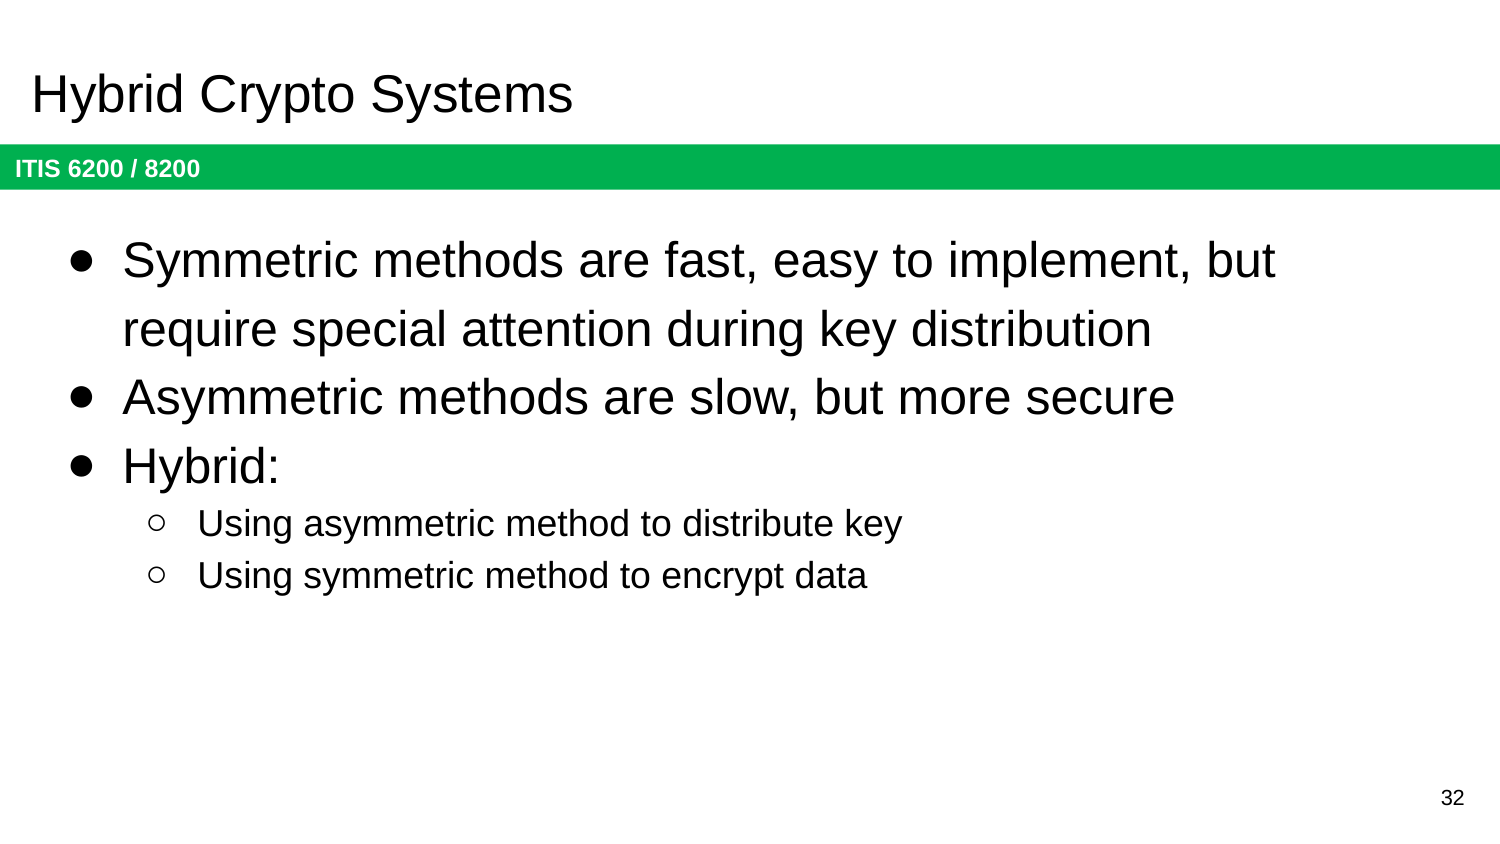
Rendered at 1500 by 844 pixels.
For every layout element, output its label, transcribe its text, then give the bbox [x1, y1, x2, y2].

title Hybrid Crypto Systems [16, 44, 1415, 139]
slide_number 32 [1389, 764, 1480, 830]
list Symmetric methods are fast, easy to implement, but require special attention during key distribution Asymmetric methods are slow, but more secure Hybrid: Using asymmetric method to distribute key Using symmetric method to encrypt data [32, 204, 1431, 765]
